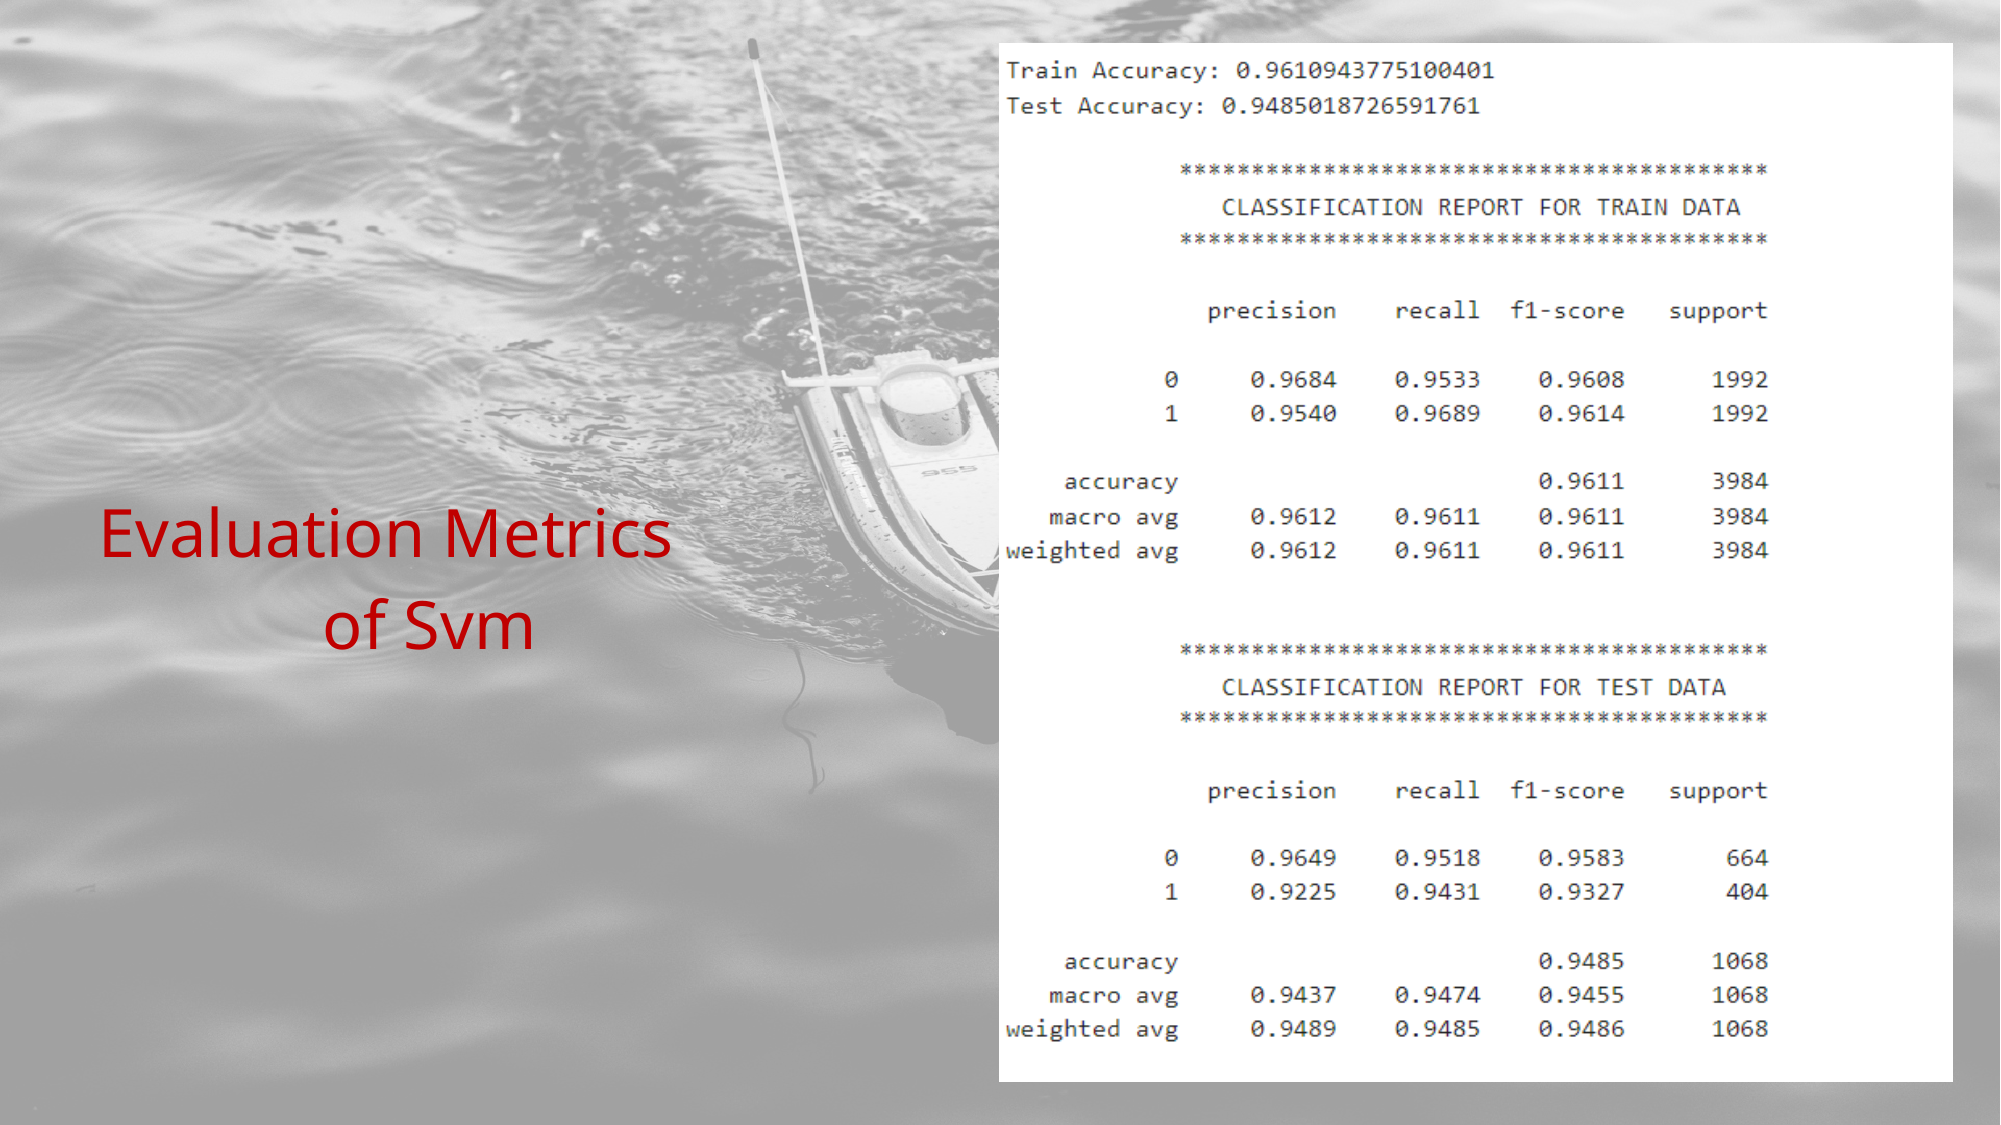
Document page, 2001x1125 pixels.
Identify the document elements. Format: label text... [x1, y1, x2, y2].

picture [999, 43, 1953, 1082]
text_box Evaluation Metrics of Svm [83, 483, 849, 671]
